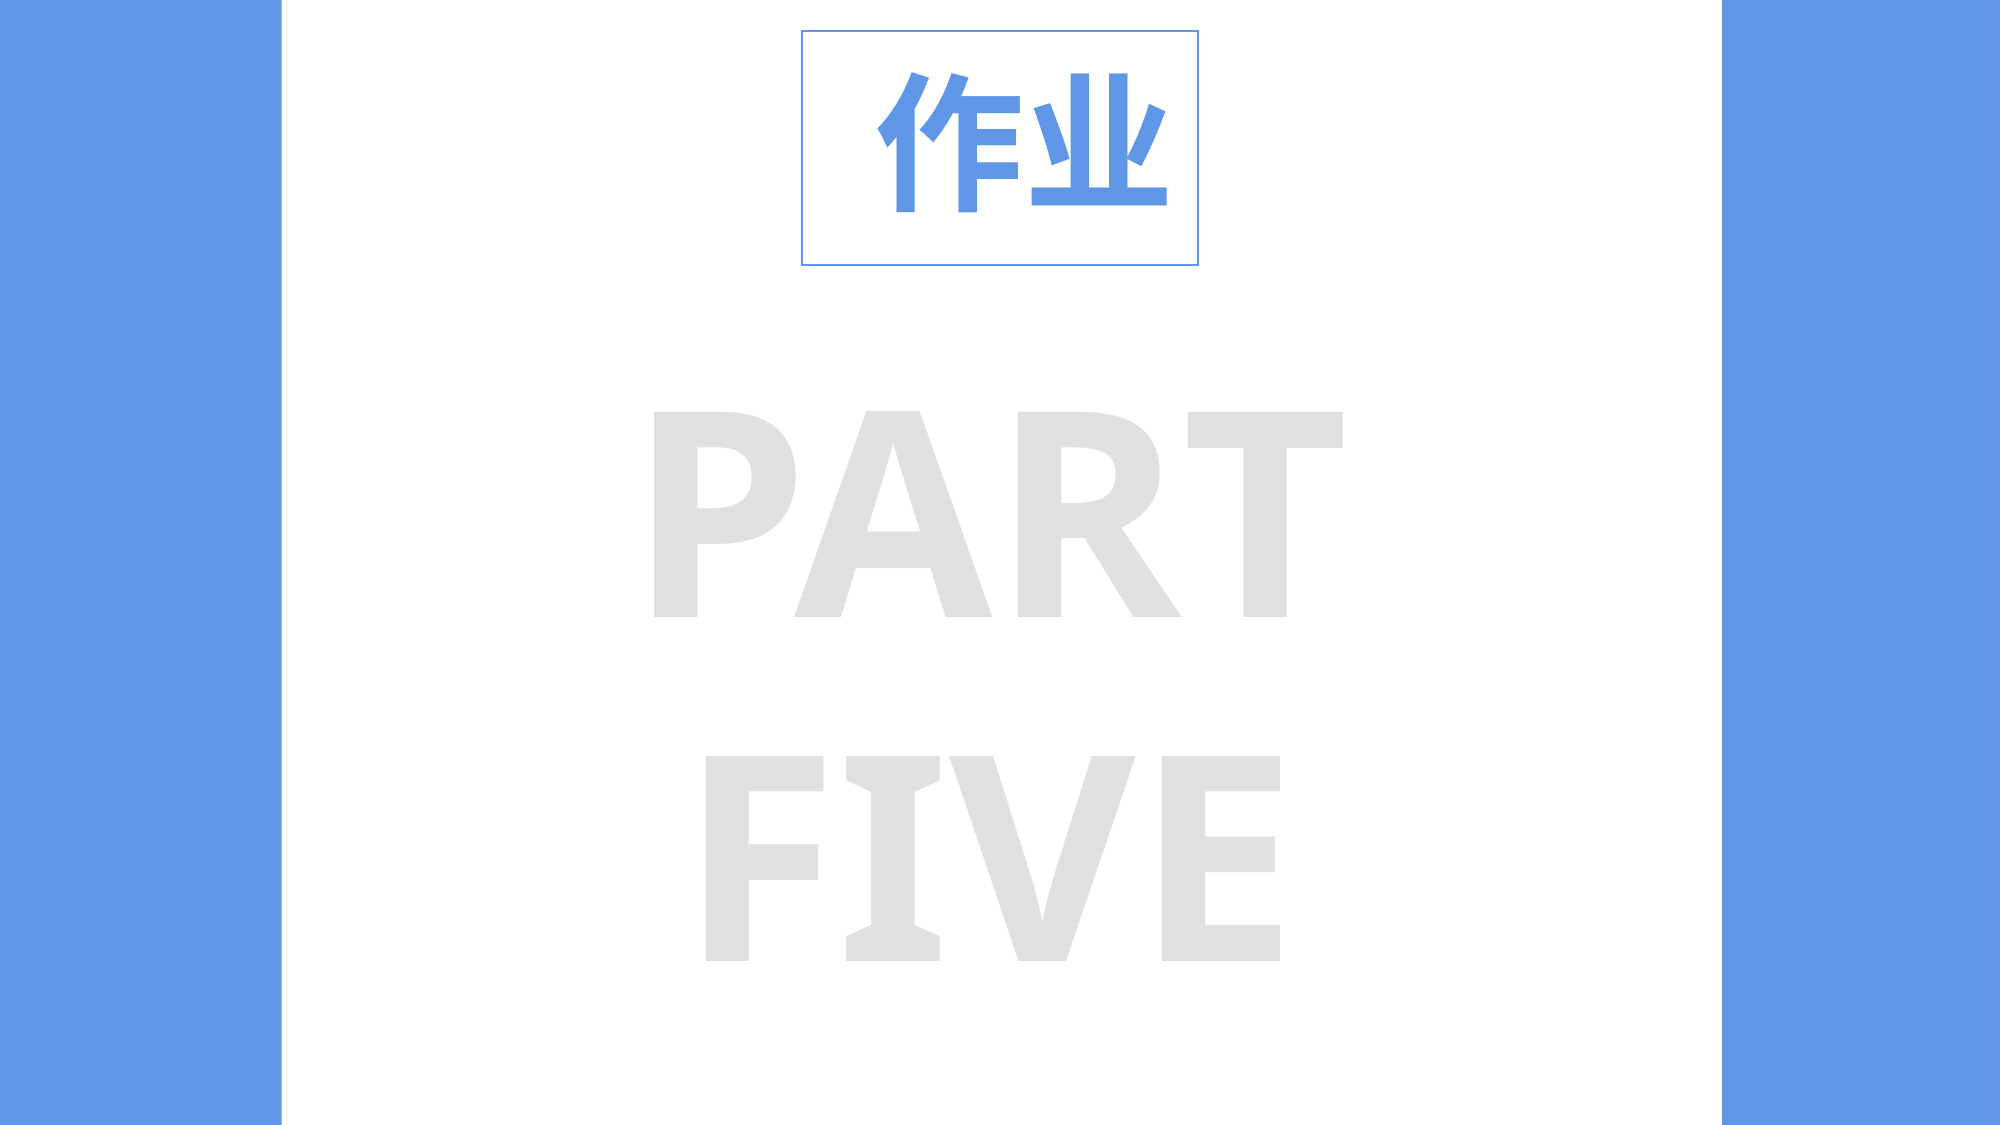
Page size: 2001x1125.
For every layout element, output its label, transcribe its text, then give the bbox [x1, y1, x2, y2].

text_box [801, 30, 1223, 266]
text_box [1721, 0, 2000, 1125]
text_box [0, 0, 283, 1125]
text_box PART FIVE [345, 322, 1632, 1027]
